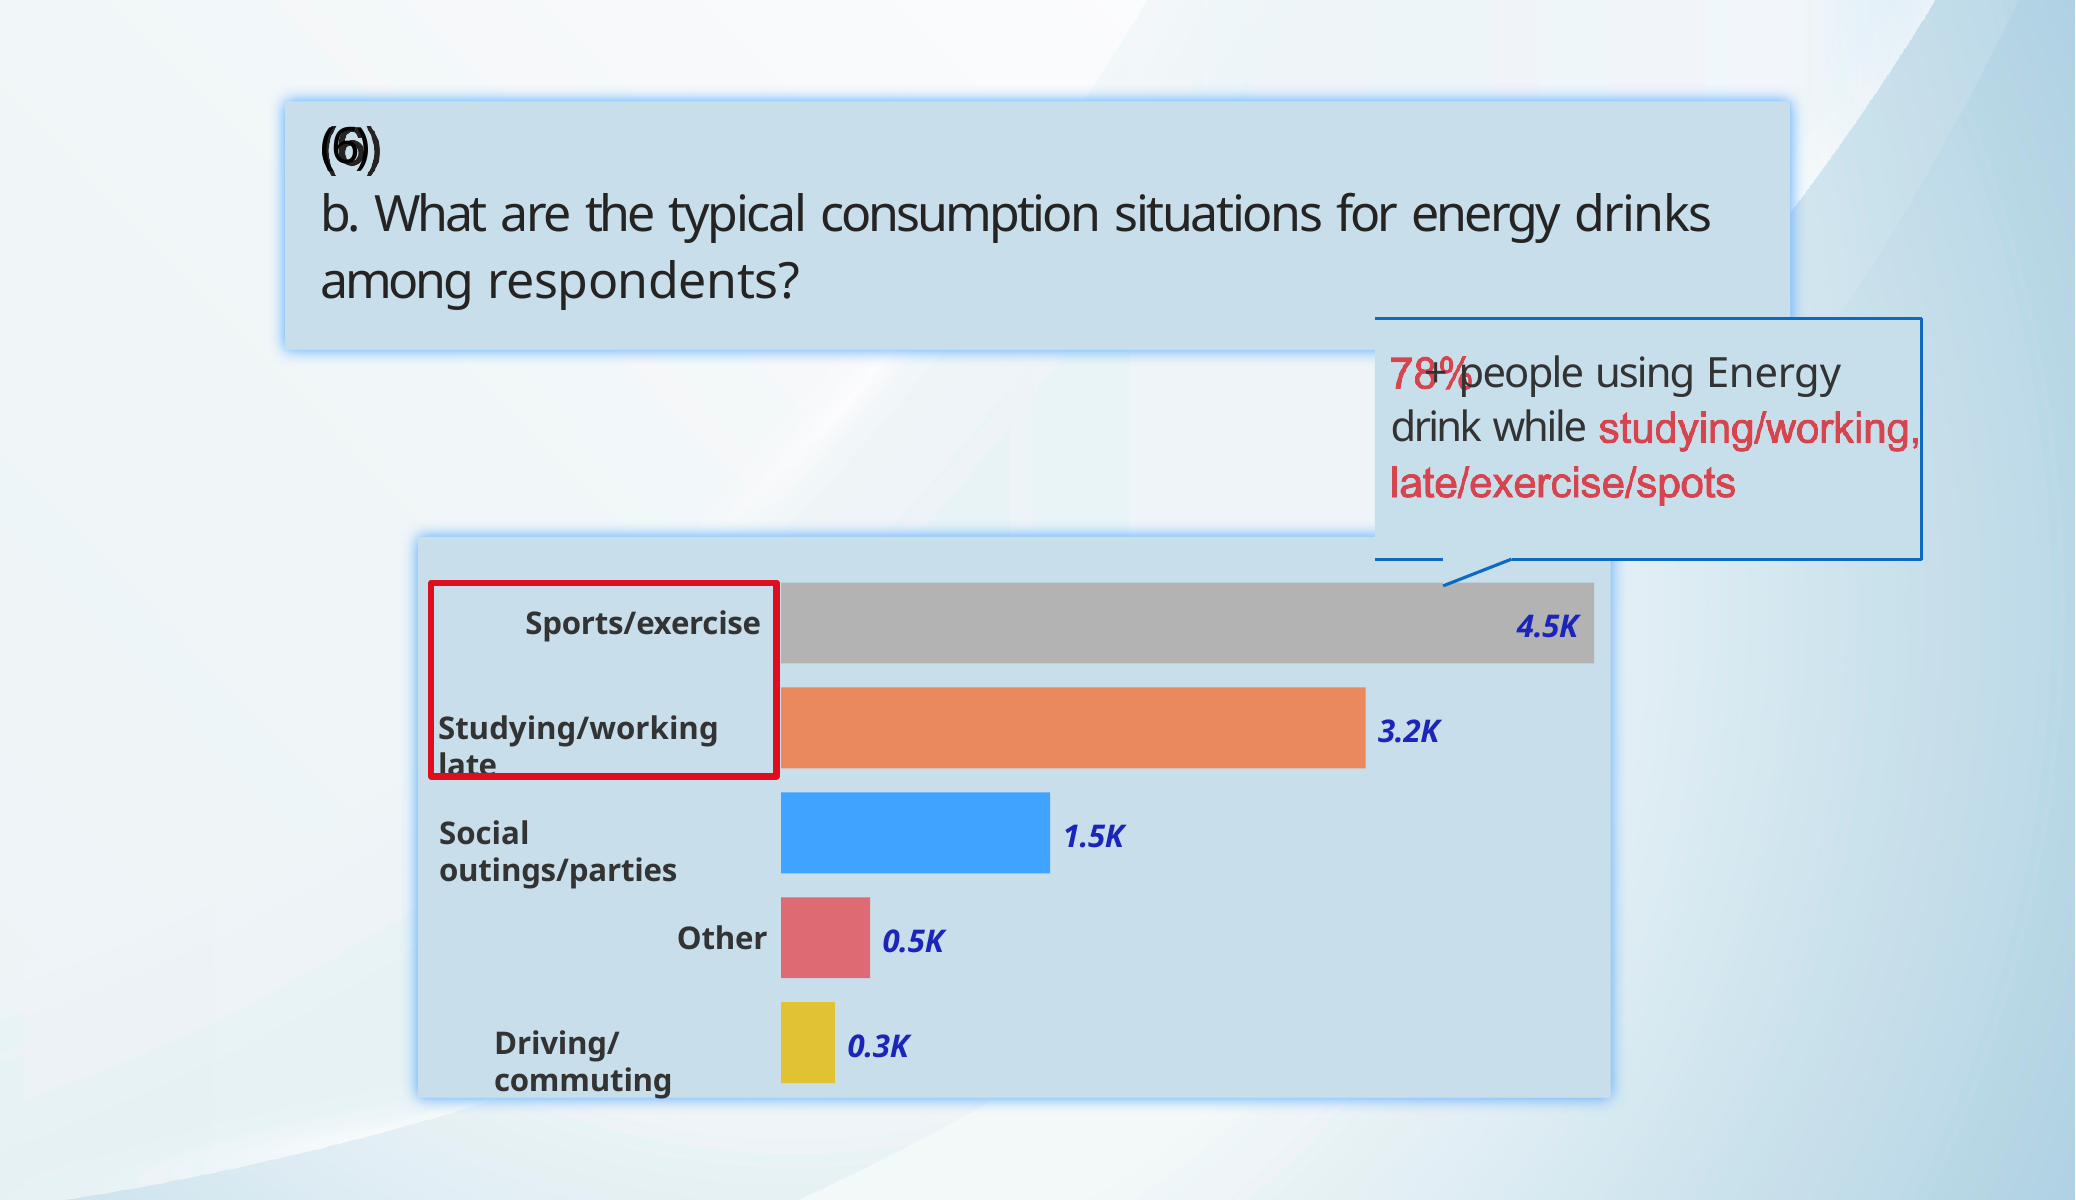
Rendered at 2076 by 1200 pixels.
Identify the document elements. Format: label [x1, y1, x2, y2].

text_box [780, 582, 1595, 769]
picture [0, 0, 2075, 1200]
text_box [1373, 316, 1924, 588]
